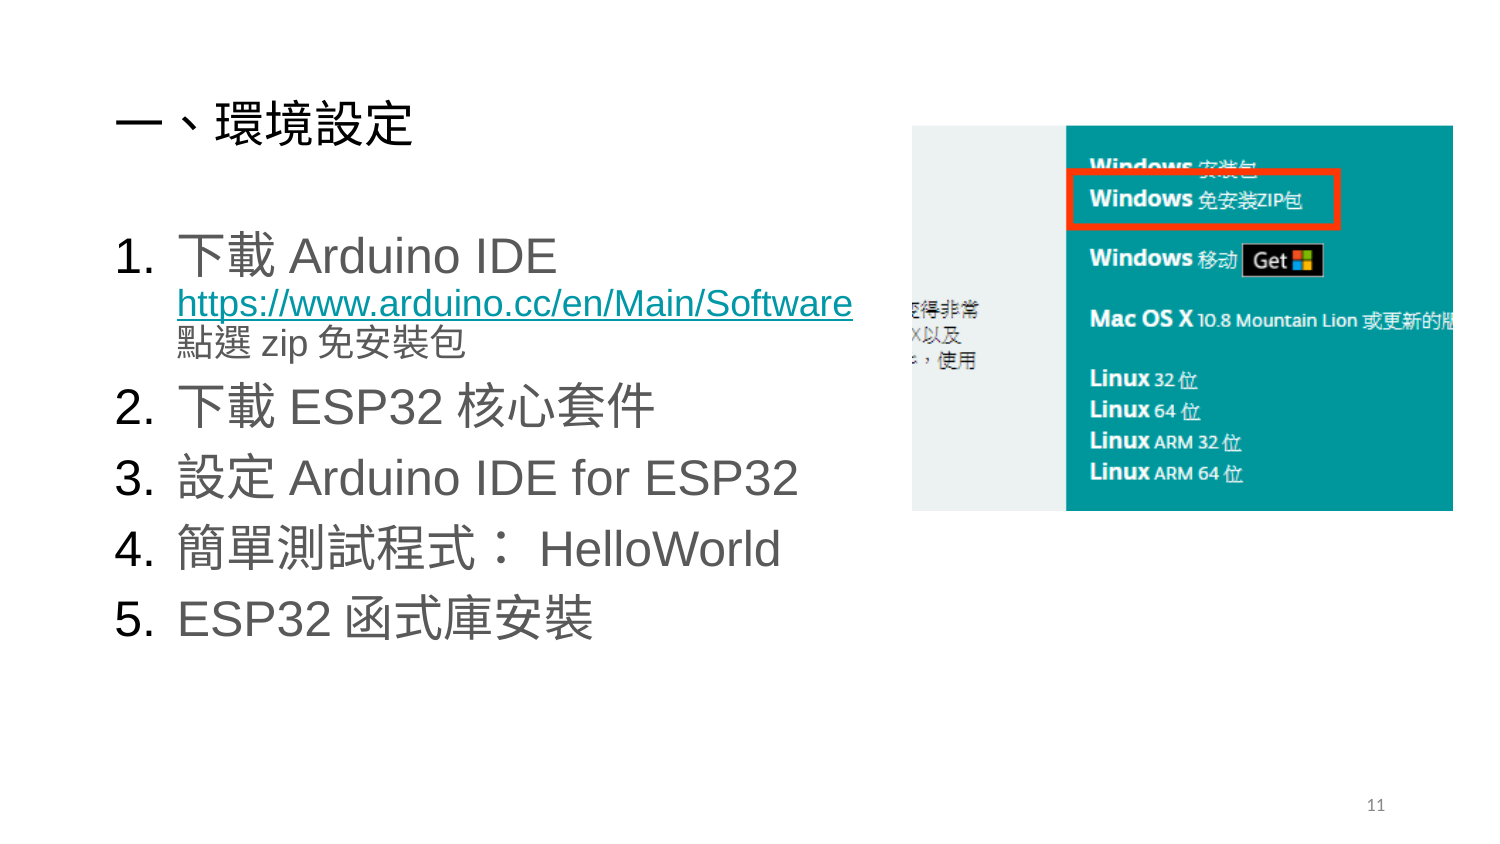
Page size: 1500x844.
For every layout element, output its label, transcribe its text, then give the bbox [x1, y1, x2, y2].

text_box <編號> [1059, 781, 1397, 827]
text_box 下載Arduino IDE https://www.arduino.cc/en/Main/Software 點選zip免安裝包 下載ESP32核心套件 設定Arduino IDE for ESP32 簡單測試程式：HelloWorld ESP32函式庫安裝 [103, 224, 1397, 760]
picture [912, 64, 1453, 511]
text_box 一、環境設定 [103, 44, 1397, 208]
